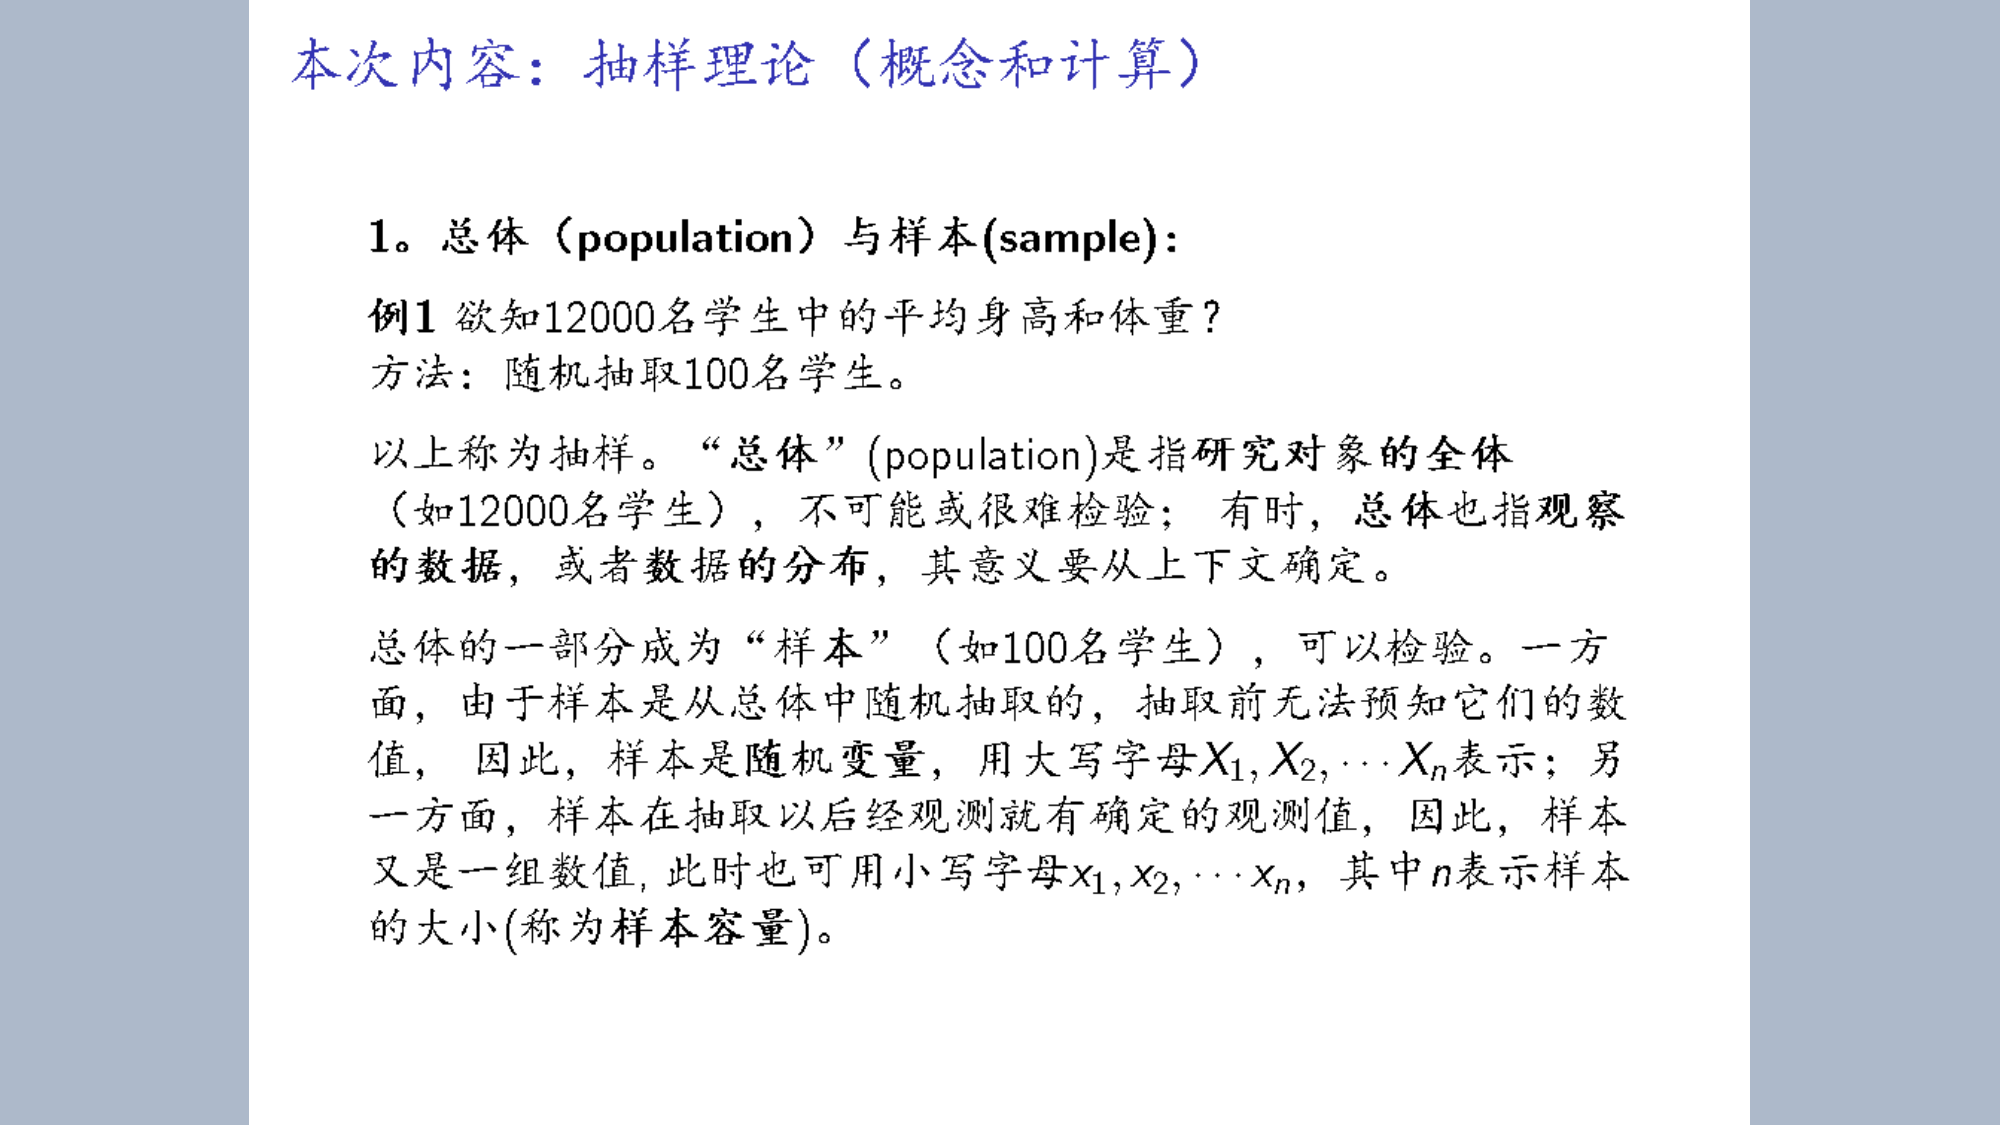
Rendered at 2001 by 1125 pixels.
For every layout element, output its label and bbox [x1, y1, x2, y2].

picture [249, 0, 1750, 1125]
